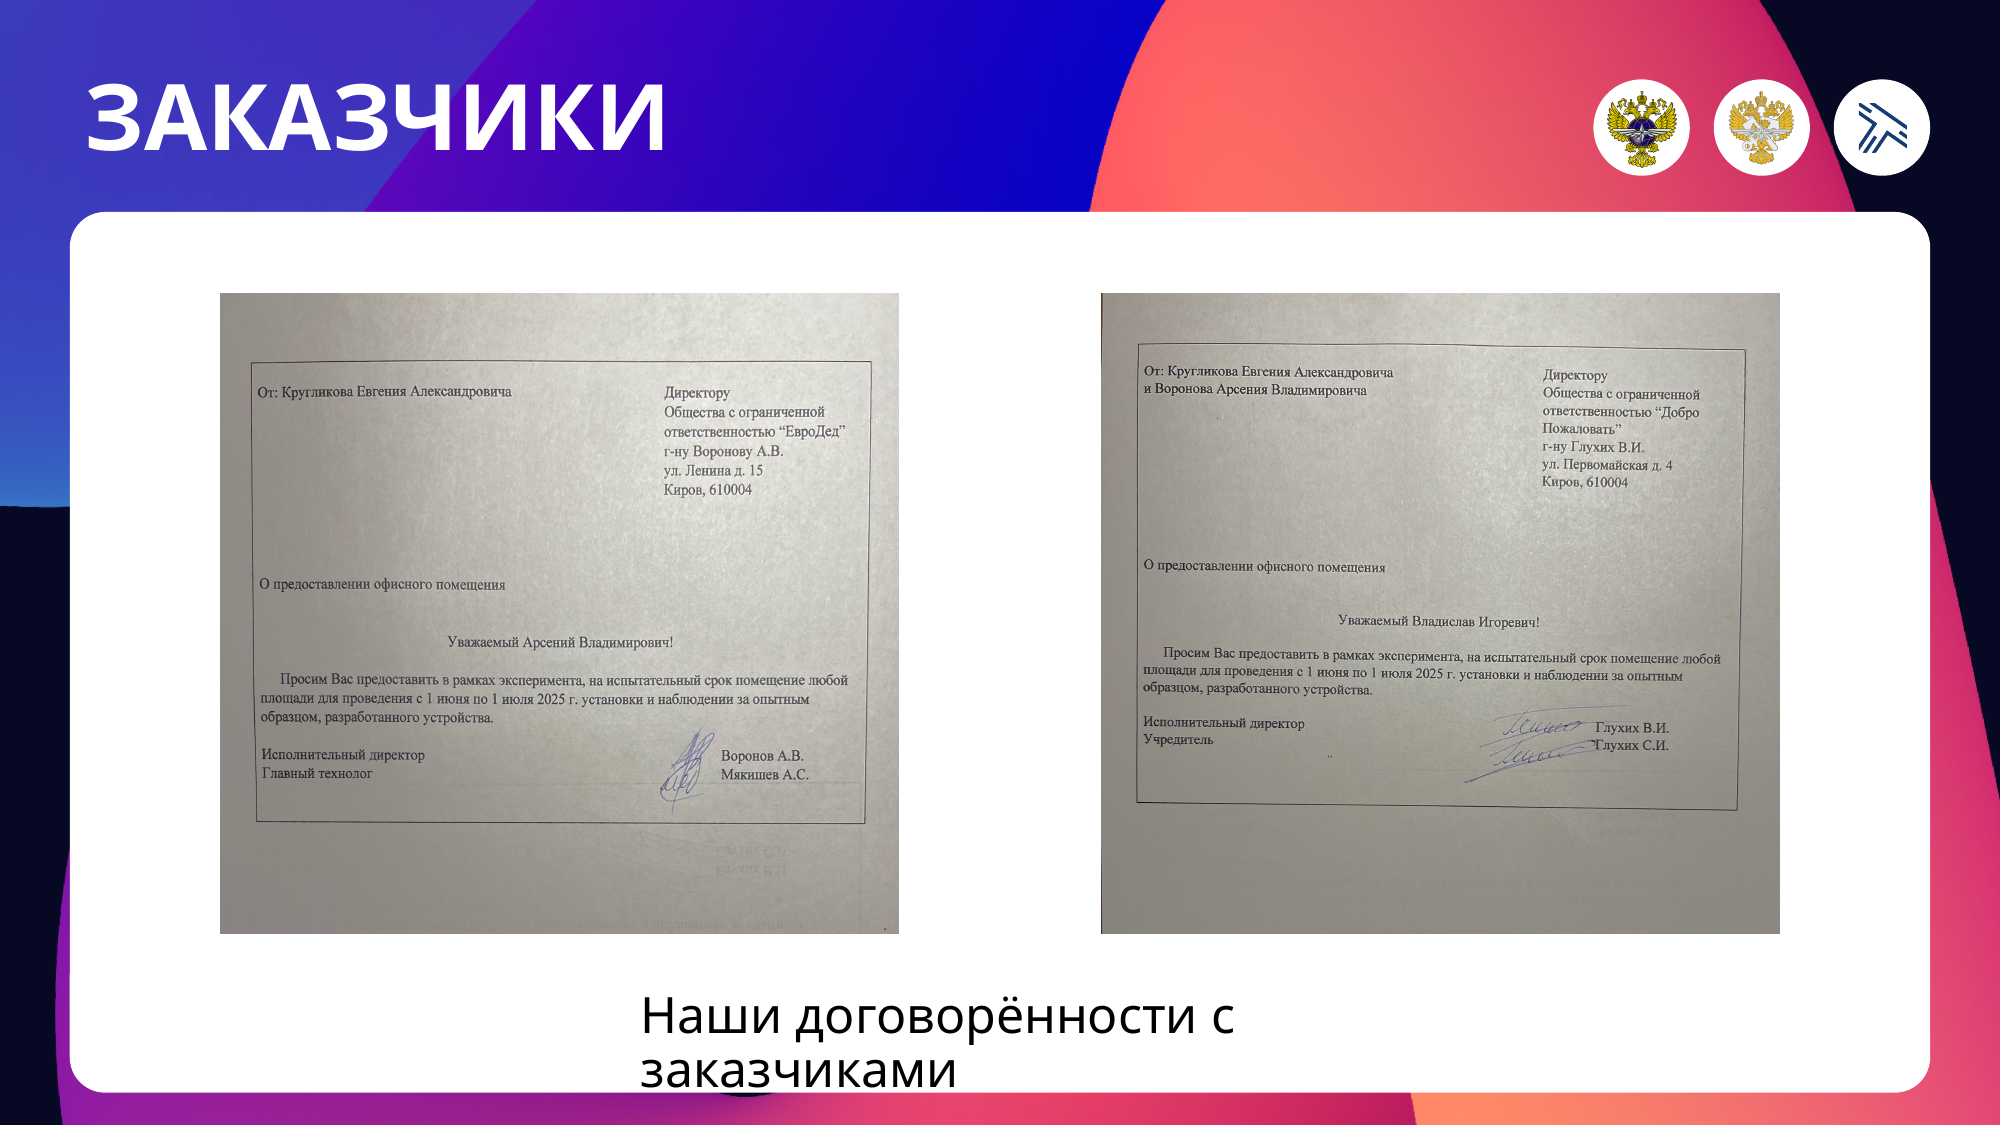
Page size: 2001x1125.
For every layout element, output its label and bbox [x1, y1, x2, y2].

text_box [1592, 78, 1931, 177]
picture [0, 0, 2000, 1125]
